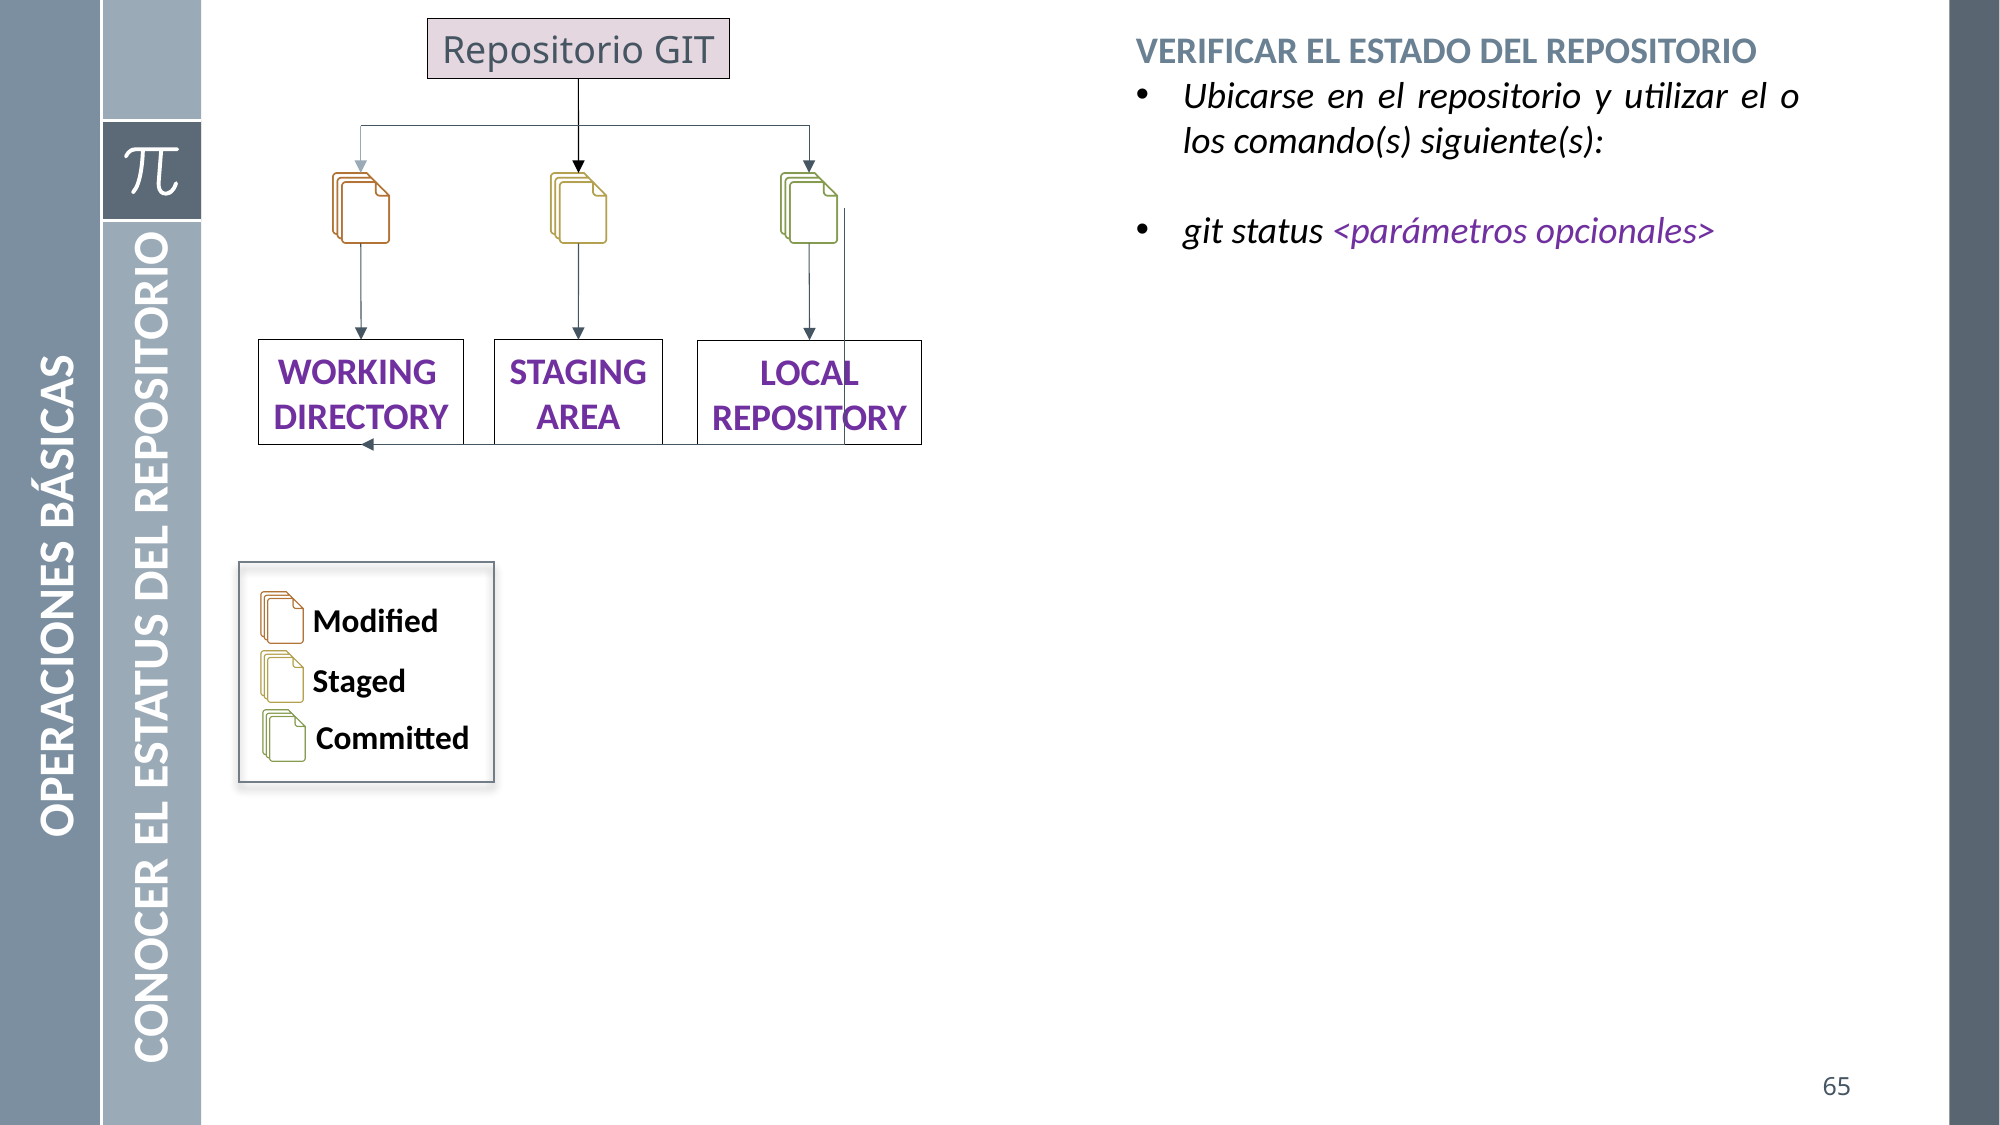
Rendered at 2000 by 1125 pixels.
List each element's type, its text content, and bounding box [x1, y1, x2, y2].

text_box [238, 562, 494, 782]
text_box CONOCER EL ESTATUS DEL REPOSITORIO [110, 216, 185, 1079]
text_box WORKING DIRECTORY [258, 339, 361, 445]
slide_number 65 [1766, 1057, 1867, 1118]
text_box VERIFICAR EL ESTADO DEL REPOSITORIO Ubicarse en el repositorio y utilizar el o los comando(s) siguiente(s): git status <parámetros opcionales> [1121, 18, 1815, 259]
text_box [361, 207, 845, 446]
text_box OPERACIONES BÁSICAS [16, 339, 91, 853]
picture [773, 172, 845, 207]
picture [325, 172, 397, 244]
picture [543, 172, 614, 207]
text_box Repositorio GIT [427, 18, 730, 79]
text_box LOCAL REPOSITORY [845, 340, 922, 445]
